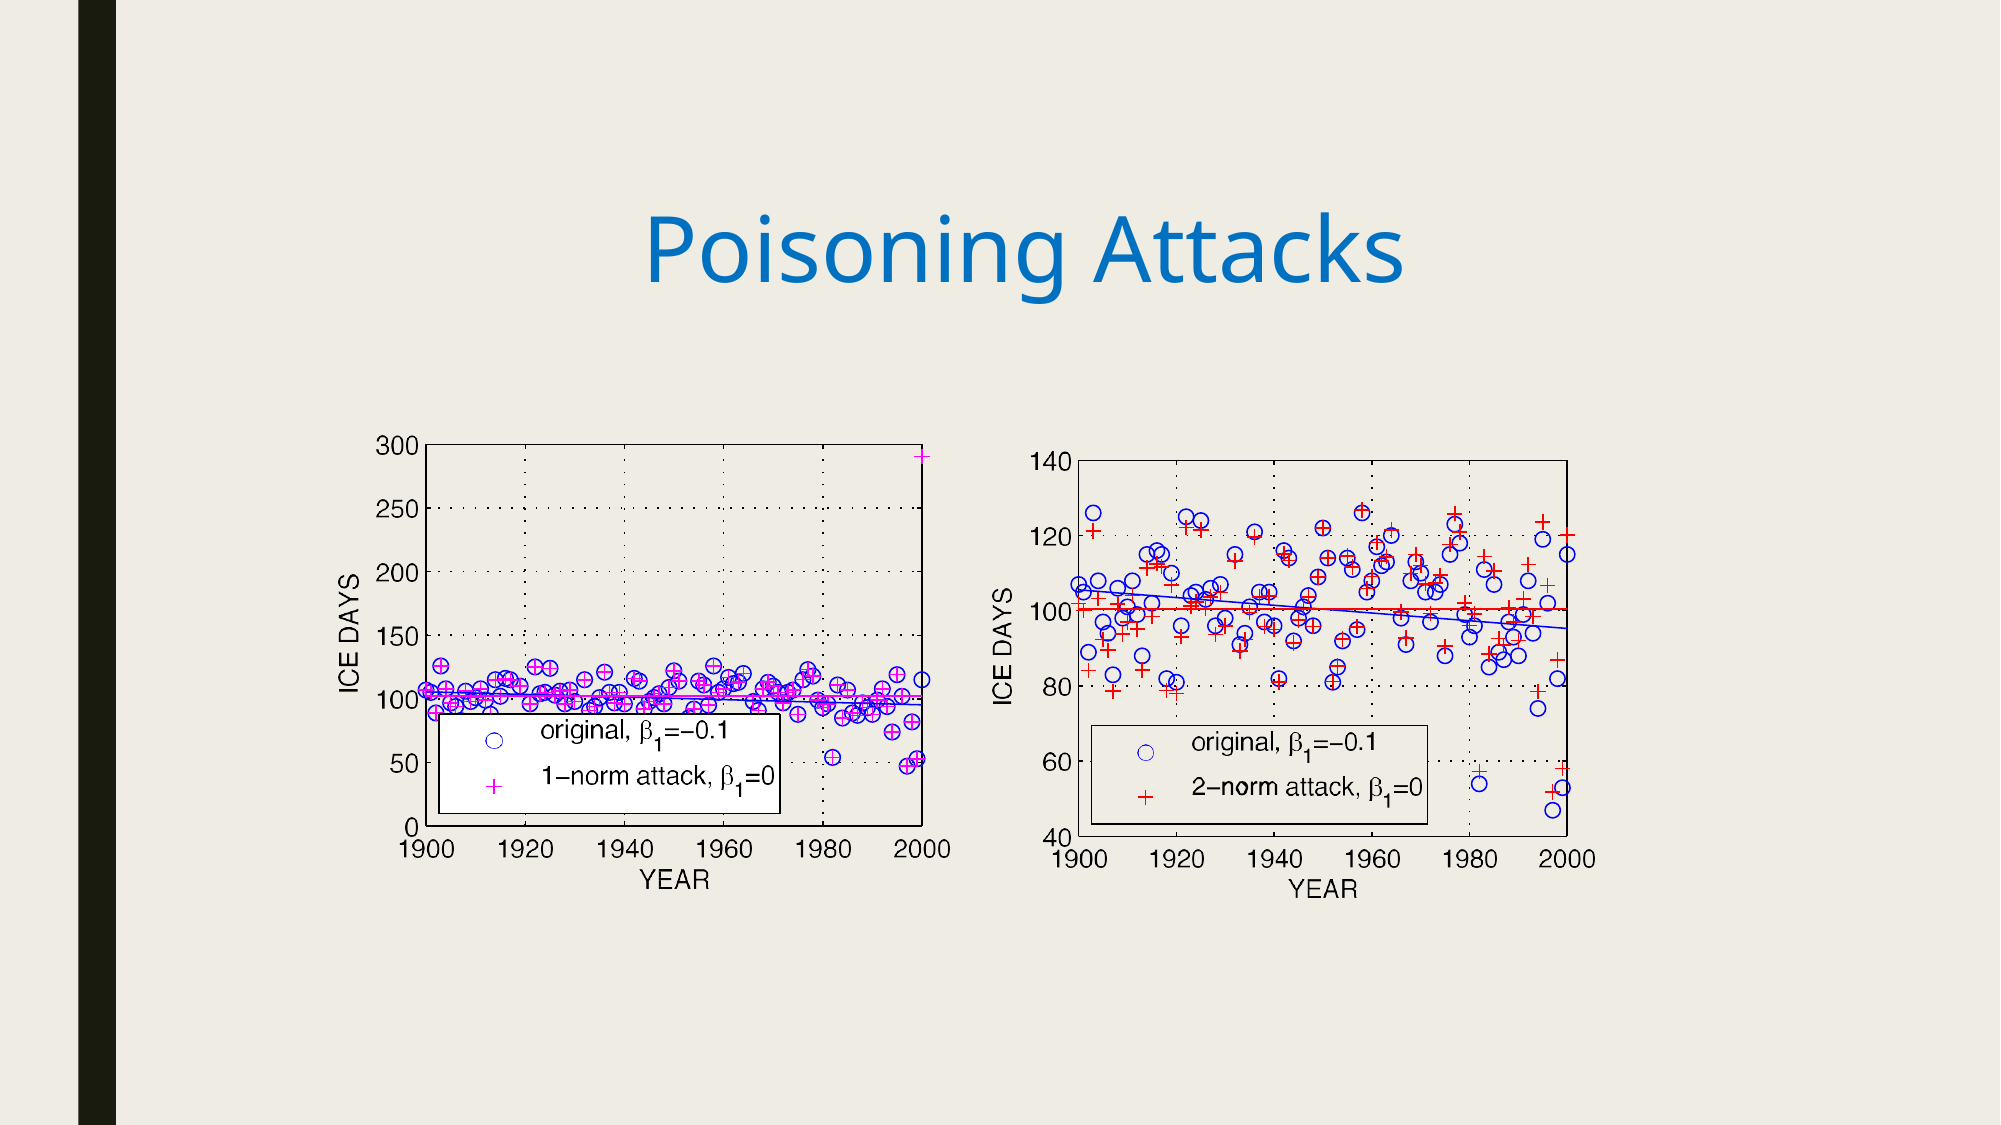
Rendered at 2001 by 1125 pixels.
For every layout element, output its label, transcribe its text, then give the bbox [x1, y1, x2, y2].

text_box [377, 626, 418, 646]
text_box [1443, 849, 1498, 869]
picture [1288, 879, 1357, 898]
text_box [338, 652, 359, 692]
title Poisoning Attacks [152, 99, 1486, 380]
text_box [377, 444, 930, 859]
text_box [697, 839, 752, 859]
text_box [498, 839, 554, 859]
picture [638, 869, 709, 889]
picture [1539, 849, 1595, 869]
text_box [597, 839, 653, 859]
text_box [1030, 526, 1071, 546]
picture [375, 562, 418, 582]
picture [338, 574, 359, 642]
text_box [1030, 451, 1071, 471]
picture [1043, 752, 1071, 772]
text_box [992, 664, 1013, 705]
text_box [796, 839, 851, 859]
picture [375, 435, 418, 455]
picture [992, 588, 1012, 655]
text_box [1345, 849, 1400, 869]
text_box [1150, 849, 1204, 869]
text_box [1248, 849, 1302, 869]
picture [1043, 677, 1071, 697]
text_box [1030, 460, 1576, 869]
picture [375, 499, 418, 519]
picture [390, 753, 418, 773]
picture [893, 839, 950, 859]
